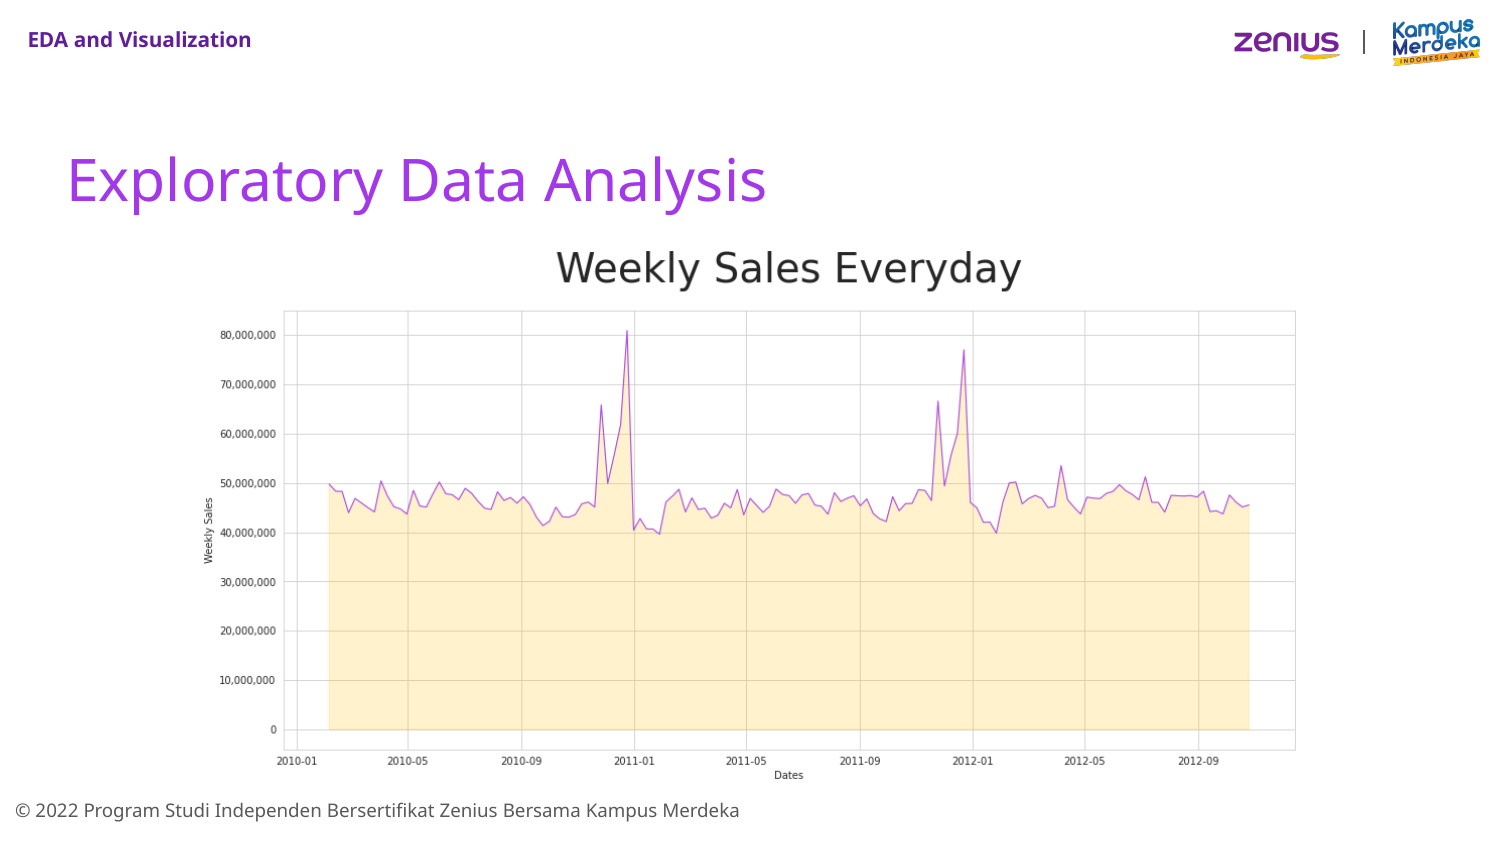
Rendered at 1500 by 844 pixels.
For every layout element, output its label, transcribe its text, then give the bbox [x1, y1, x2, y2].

text_box EDA and Visualization [12, 14, 1011, 65]
title Exploratory Data Analysis [51, 110, 1443, 245]
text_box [1230, 15, 1480, 69]
picture [198, 244, 1302, 788]
text_box © 2022 Program Studi Independen Bersertifikat Zenius Bersama Kampus Merdeka [0, 787, 1468, 833]
